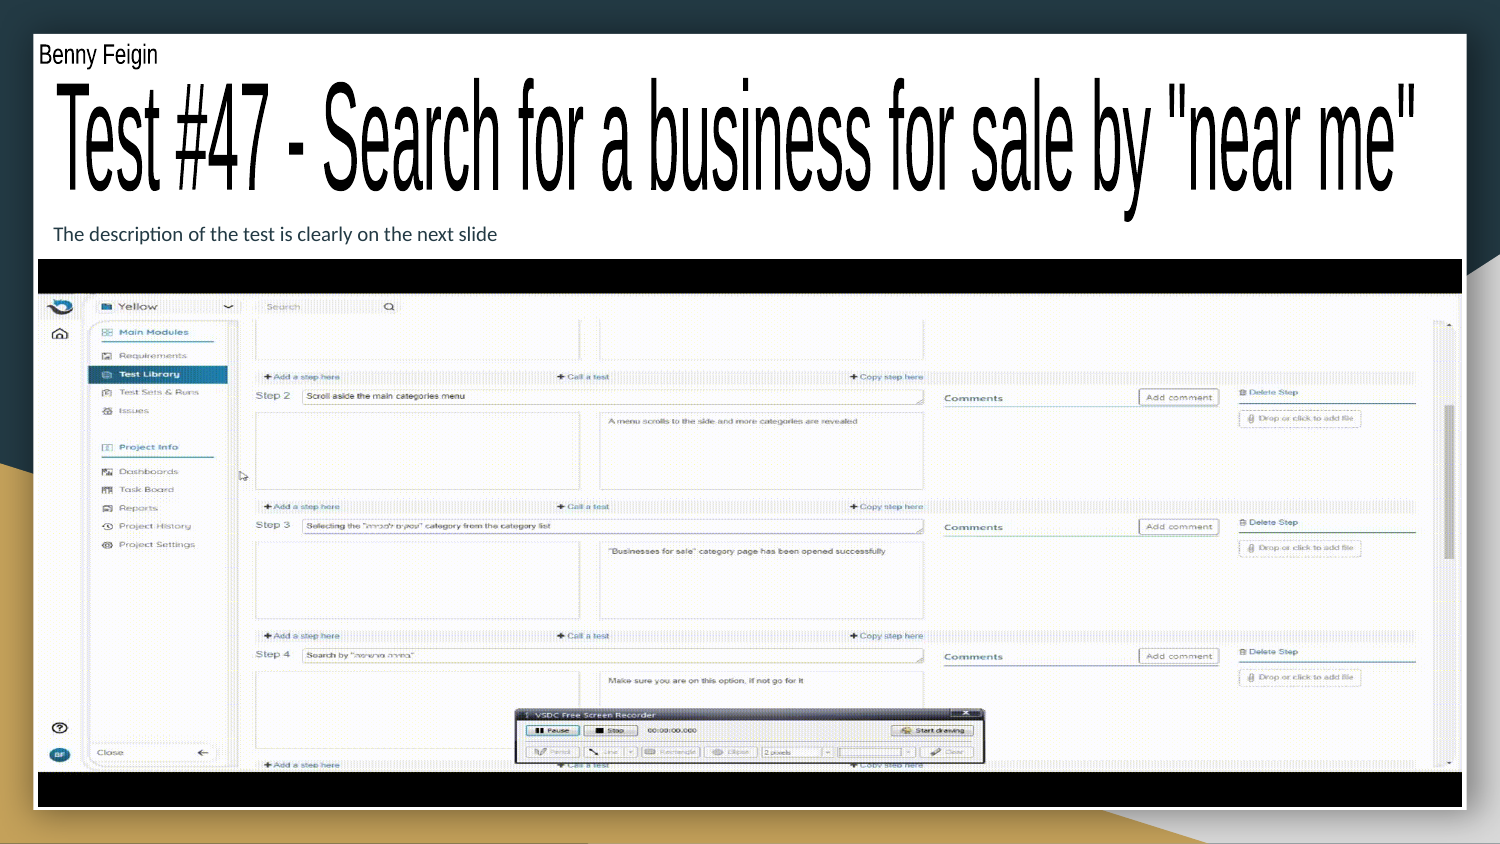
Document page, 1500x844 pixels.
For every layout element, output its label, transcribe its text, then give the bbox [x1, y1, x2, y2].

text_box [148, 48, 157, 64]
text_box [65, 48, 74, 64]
picture [38, 259, 1462, 807]
text_box The description of the test is clearly on the next slide [38, 205, 524, 259]
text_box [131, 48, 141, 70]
